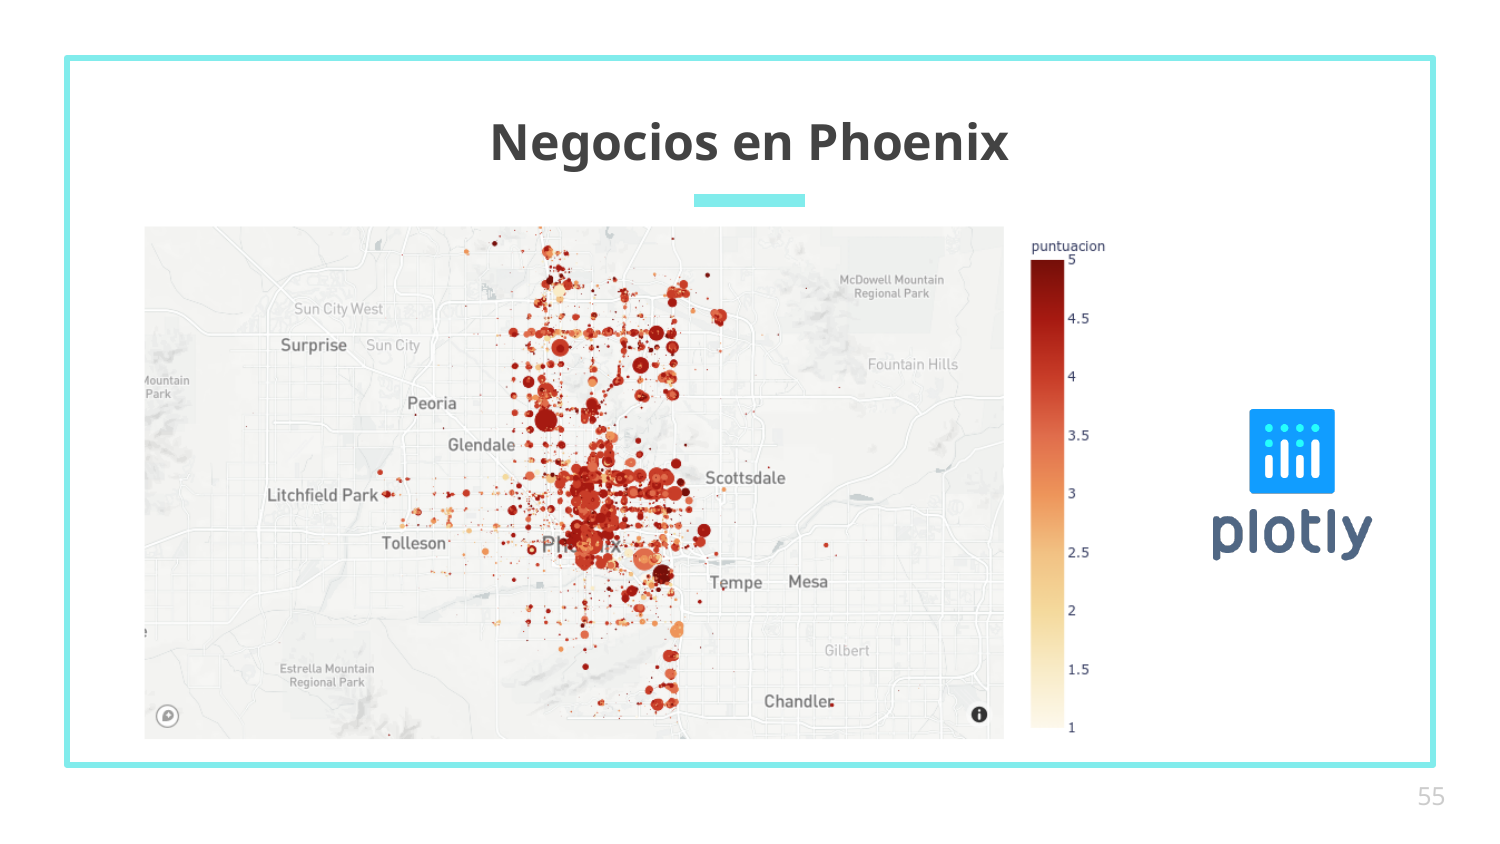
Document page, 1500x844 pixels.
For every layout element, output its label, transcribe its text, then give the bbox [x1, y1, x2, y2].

picture [138, 221, 1134, 748]
title Negocios en Phoenix [0, 35, 1500, 186]
slide_number ‹#› [1402, 764, 1493, 830]
picture [1197, 393, 1387, 577]
